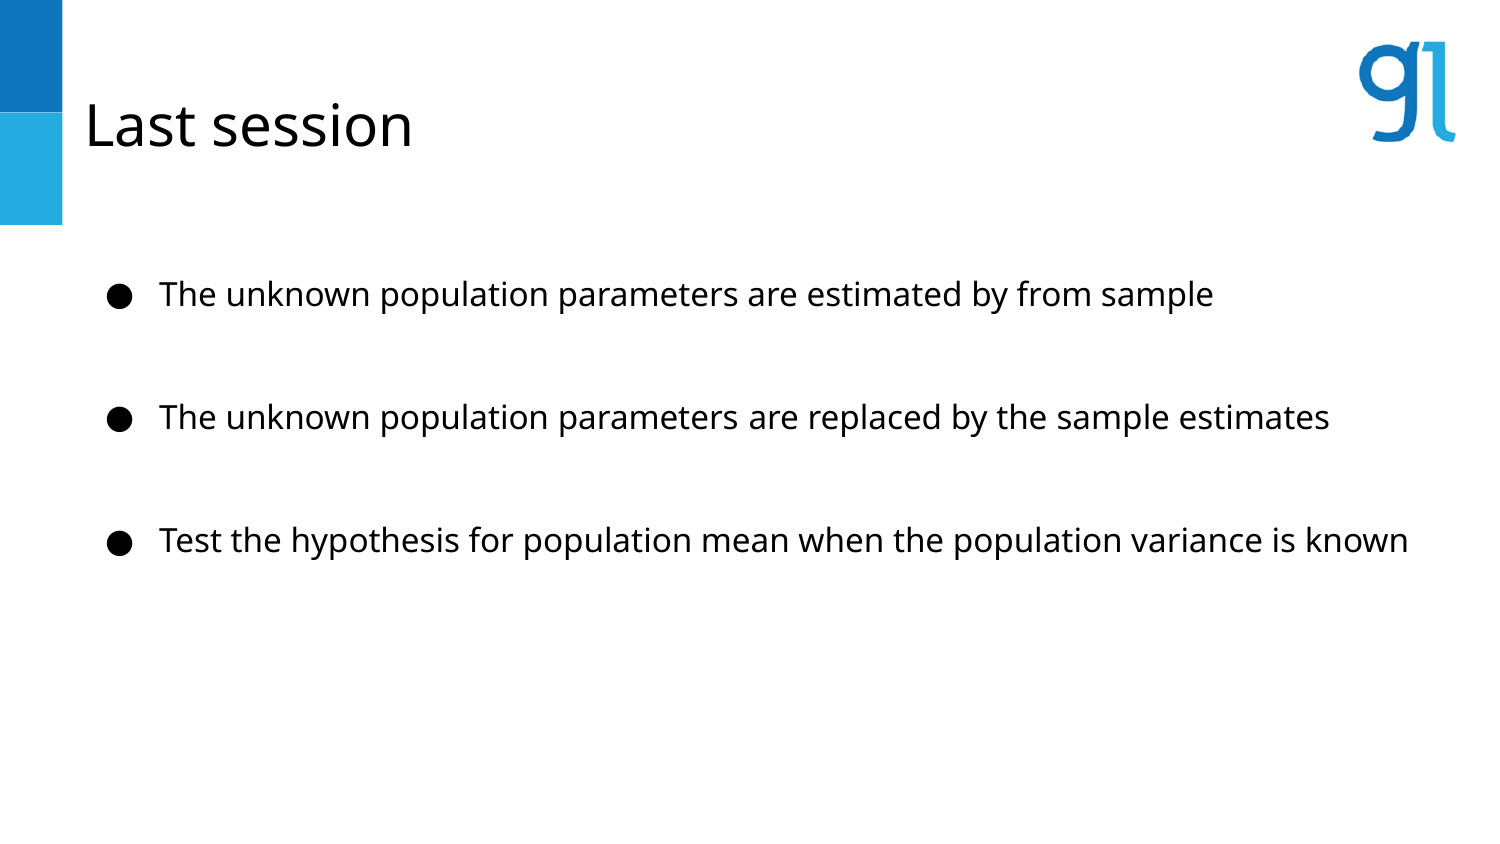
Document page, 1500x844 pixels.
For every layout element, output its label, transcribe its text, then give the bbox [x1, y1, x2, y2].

title Last session [69, 72, 1175, 167]
picture [1331, 17, 1482, 167]
list The unknown population parameters are estimated by from sample The unknown population parameters are replaced by the sample estimates Test the hypothesis for population mean when the population variance is known [69, 257, 1451, 760]
